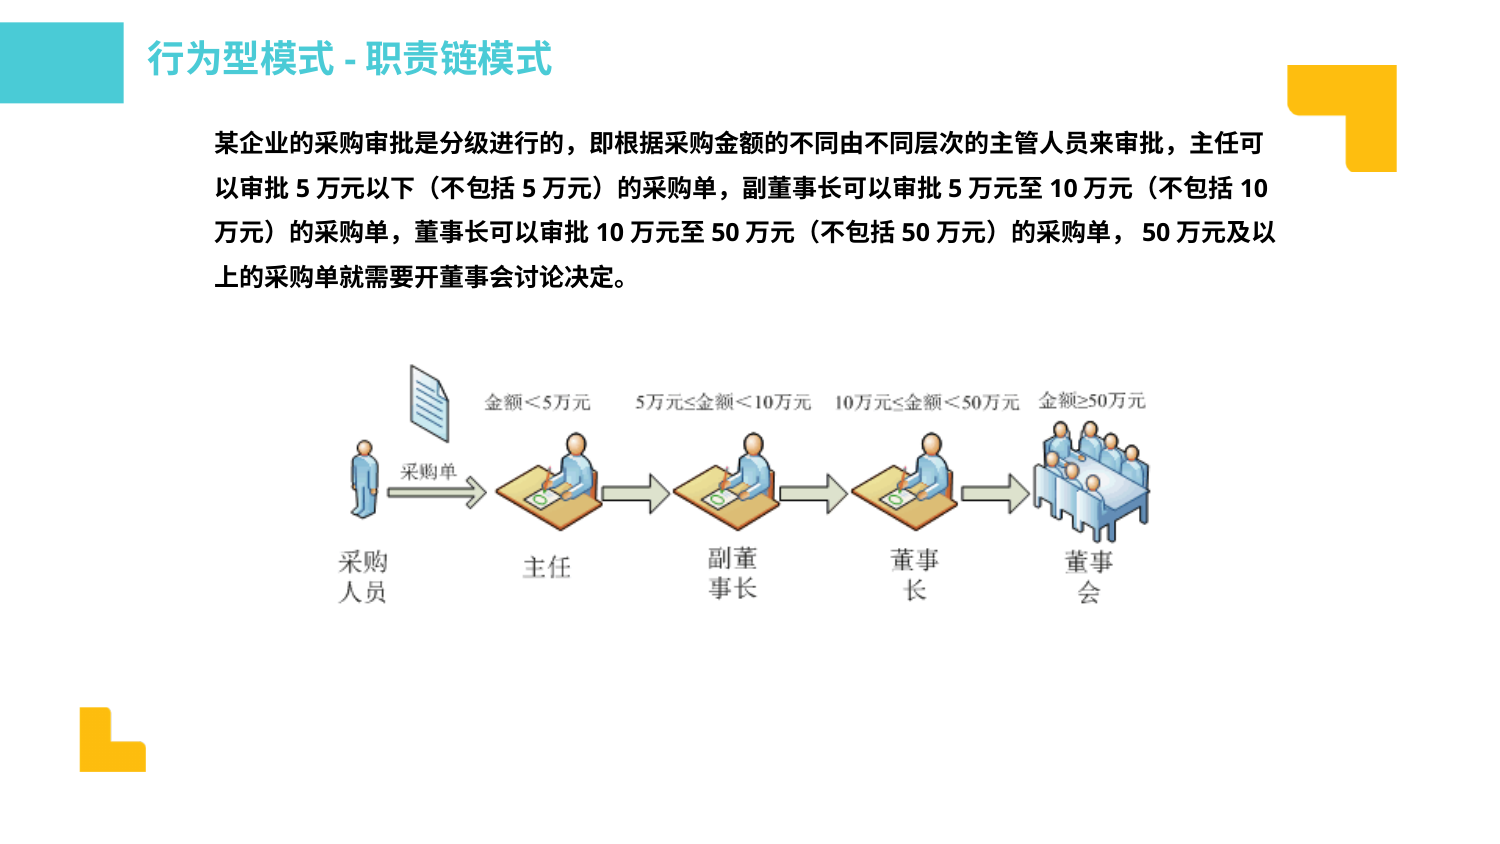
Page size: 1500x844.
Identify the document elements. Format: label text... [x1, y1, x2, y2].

picture [80, 708, 145, 771]
list 行为型模式-职责链模式 [132, 35, 736, 105]
picture [1287, 65, 1397, 172]
text_box 某企业的采购审批是分级进行的，即根据采购金额的不同由不同层次的主管人员来审批，主任可以审批5万元以下（不包括5万元）的采购单，副董事长可以审批5万元至10万元（不包括10万元）的采购单，董事长可以审批10万元至50万元（不包括50万元）的采购单，50万元及以上的采购单就需要开董事会讨论决定。 [200, 104, 1303, 189]
picture [318, 349, 1185, 613]
text_box [0, 22, 124, 104]
